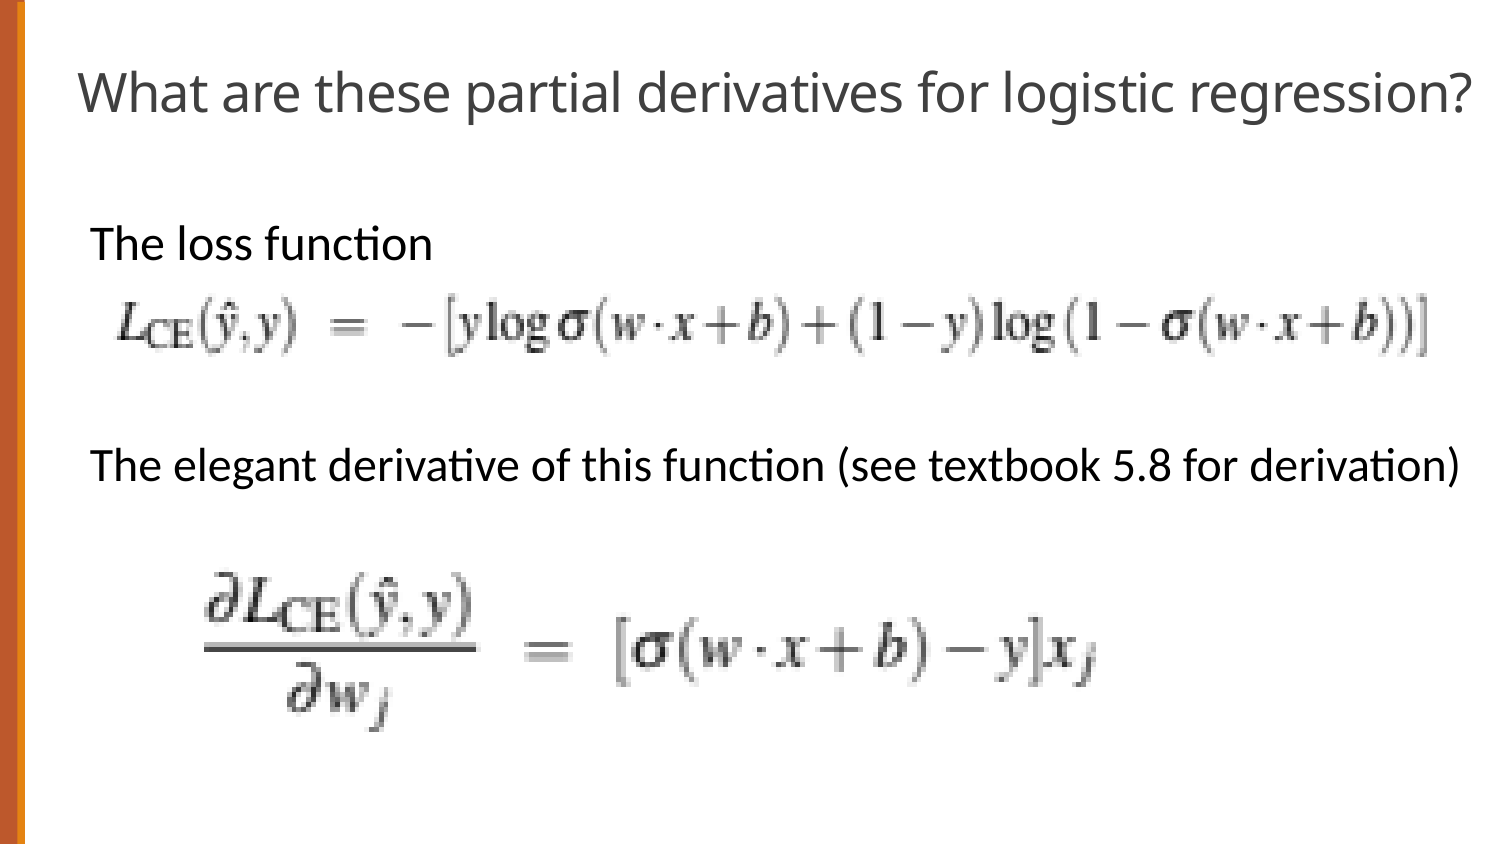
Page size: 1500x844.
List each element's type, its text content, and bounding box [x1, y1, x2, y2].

text_box The elegant derivative of this function (see textbook 5.8 for derivation) [74, 426, 1500, 499]
picture [199, 552, 1097, 733]
title What are these partial derivatives for logistic regression? [62, 19, 1500, 132]
picture [95, 285, 1439, 363]
text_box The loss function [74, 203, 1500, 278]
